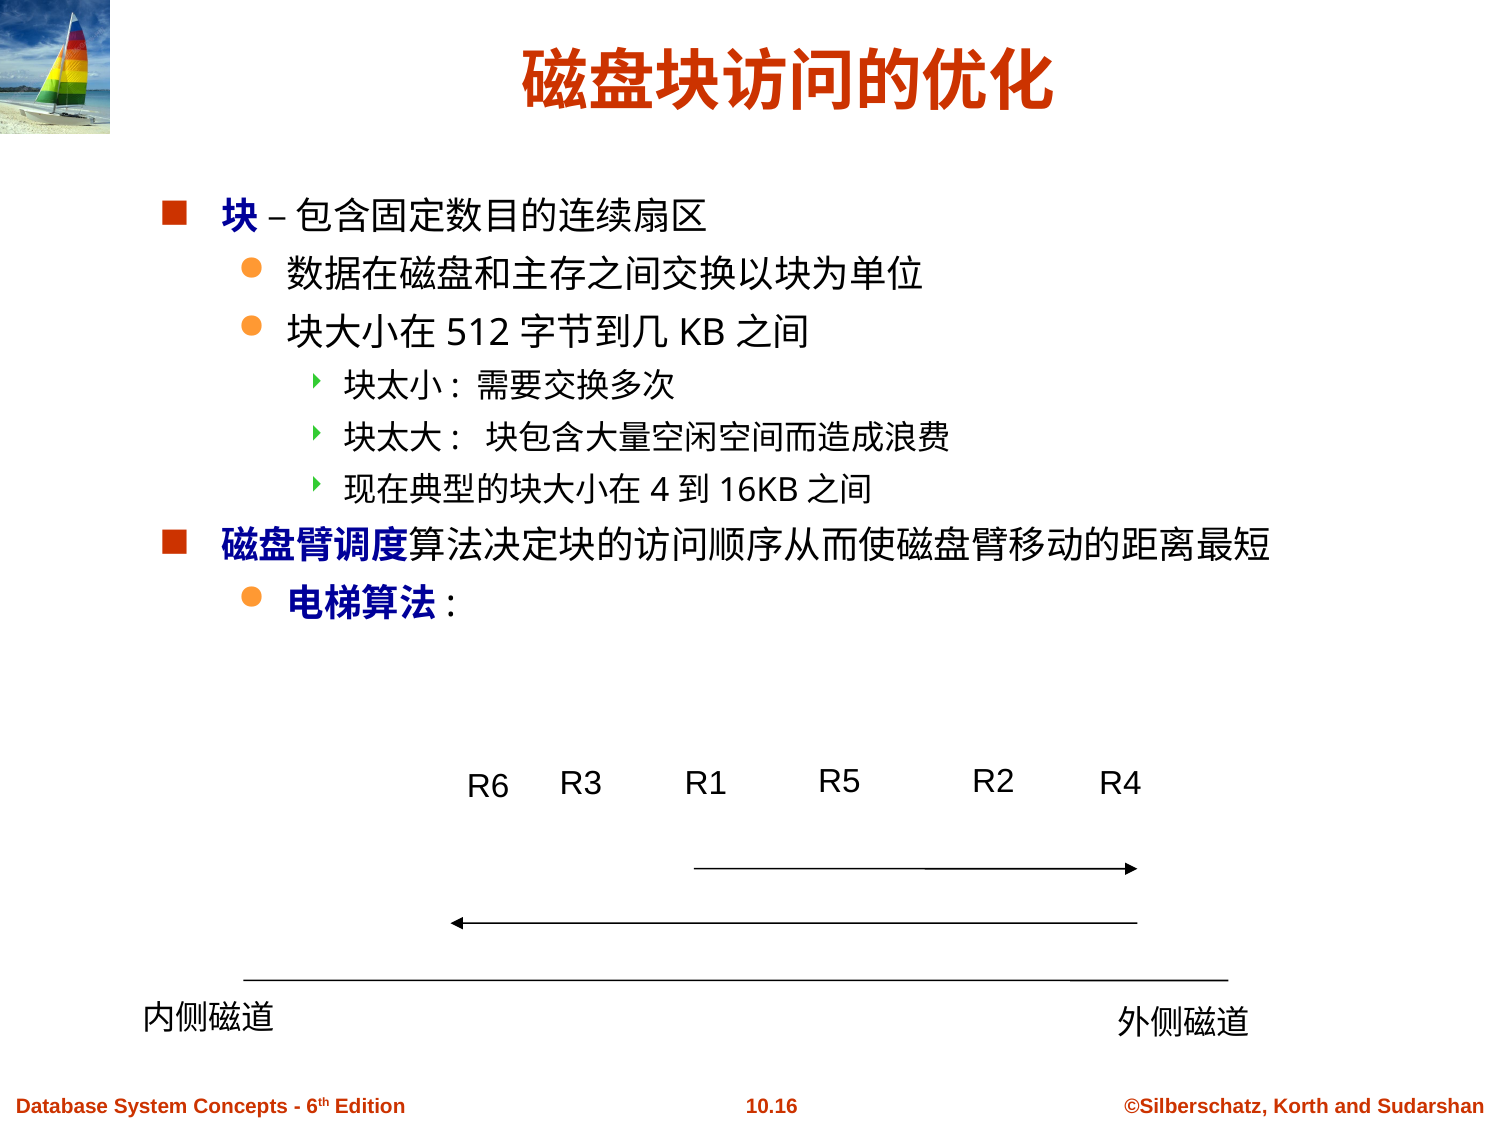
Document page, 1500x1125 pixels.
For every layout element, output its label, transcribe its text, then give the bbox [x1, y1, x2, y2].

picture [0, 0, 110, 134]
text_box [450, 917, 1138, 930]
text_box R3 [544, 753, 618, 809]
text_box R2 [957, 751, 1030, 807]
title 磁盘块访问的优化 [126, 25, 1451, 126]
text_box [693, 862, 1138, 875]
text_box R4 [1084, 753, 1157, 809]
text_box R5 [803, 751, 876, 807]
text_box 内侧磁道 [127, 988, 290, 1044]
text_box R6 [452, 756, 525, 812]
text_box 外侧磁道 [1102, 993, 1265, 1049]
text_box R1 [669, 753, 743, 809]
list 块 – 包含固定数目的连续扇区 数据在磁盘和主存之间交换以块为单位 块大小在512字节到几KB之间 块太小: 需要交换多次 块太大: 块包含大量空闲空间而造成浪费 现在典型的块大小在4到16KB之间 磁盘臂调度算法决定块的访问顺序从而使磁盘臂移动的距离最短 电梯算法: [150, 184, 1410, 1020]
